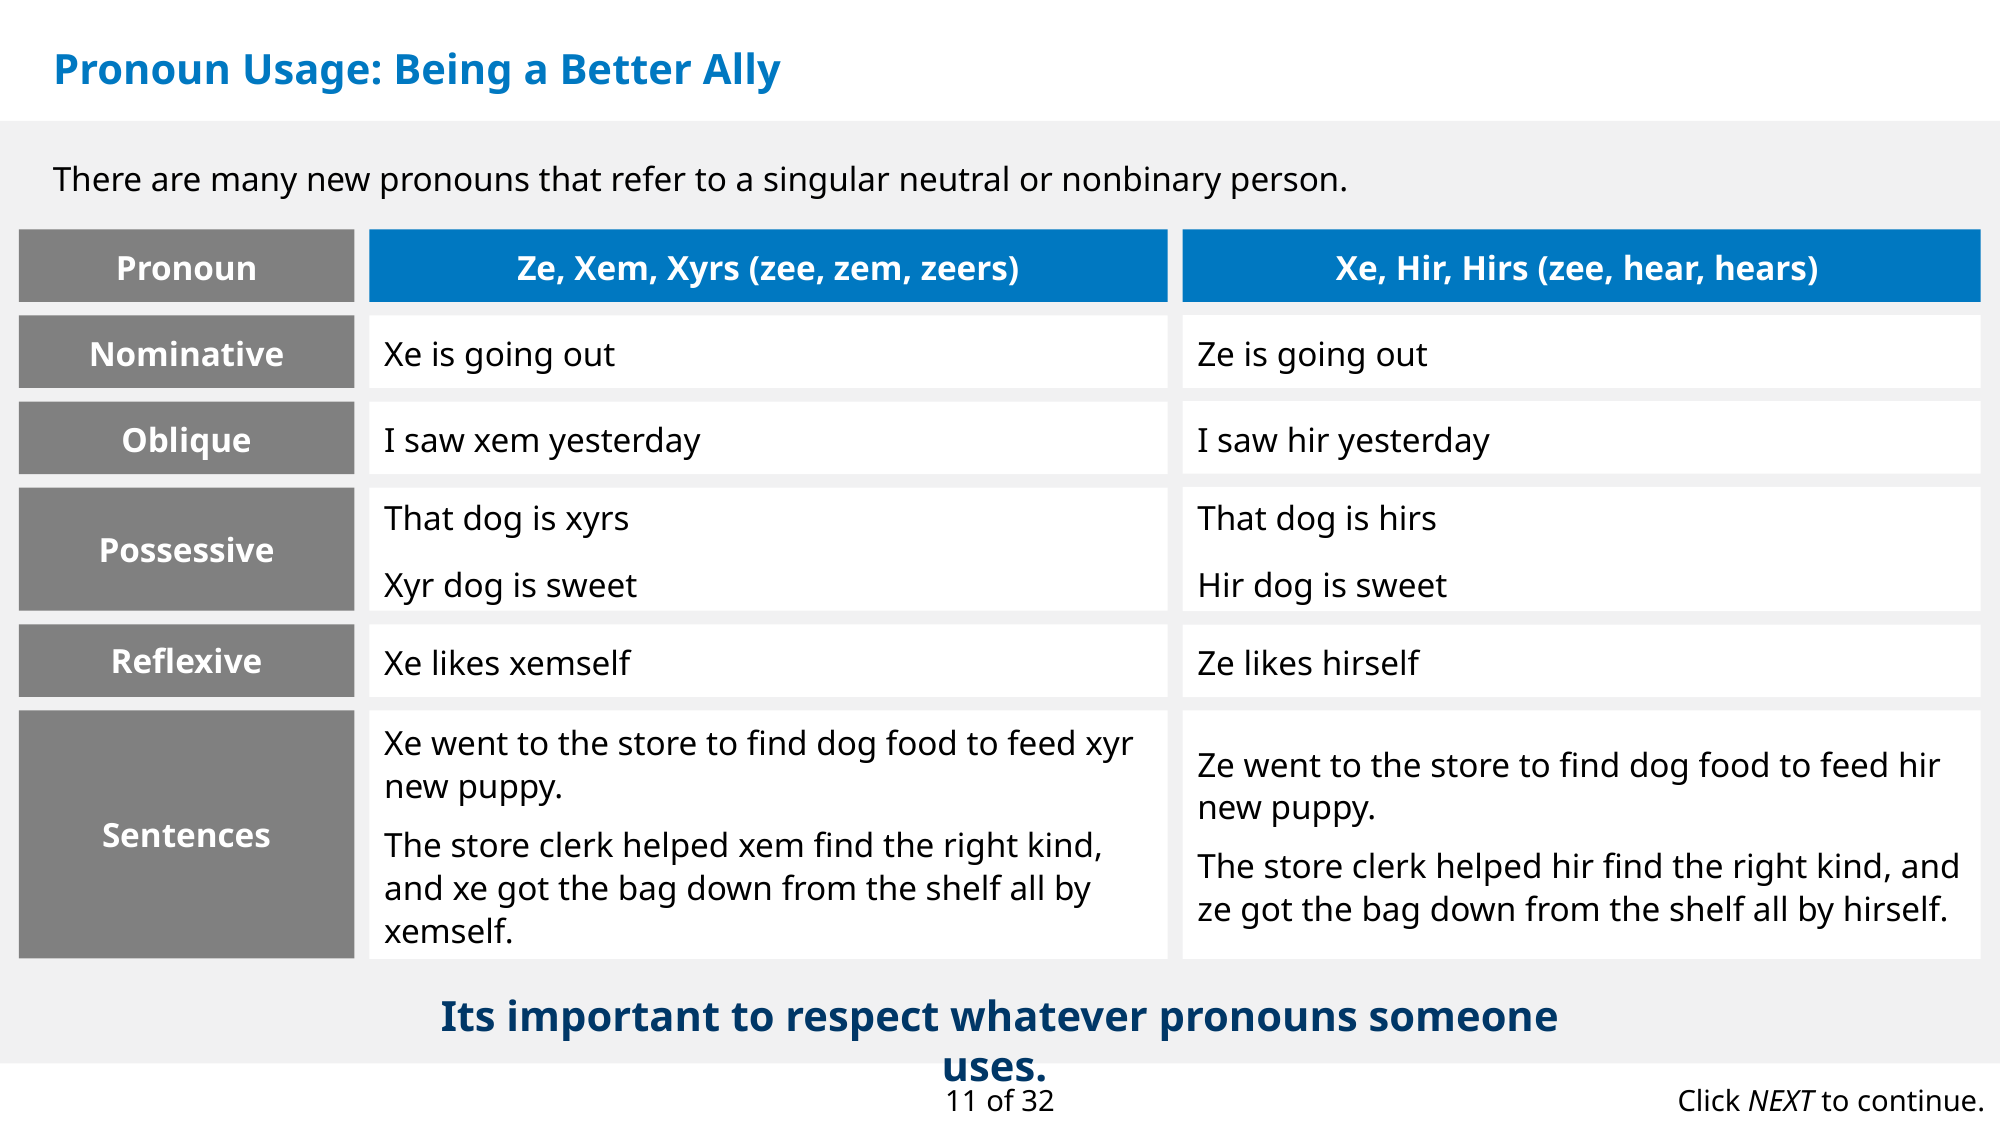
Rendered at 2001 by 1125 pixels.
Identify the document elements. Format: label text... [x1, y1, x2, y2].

text_box Click NEXT to continue. [1600, 1074, 2000, 1125]
title Pronoun Usage: Being a Better Ally [38, 29, 1764, 112]
text_box Its important to respect whatever pronouns someone uses. [373, 982, 1627, 1098]
text_box [0, 120, 2000, 1064]
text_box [18, 229, 1981, 959]
text_box There are many new pronouns that refer to a singular neutral or nonbinary person. [38, 150, 1941, 206]
text_box 11 of 32 [800, 1098, 1200, 1125]
